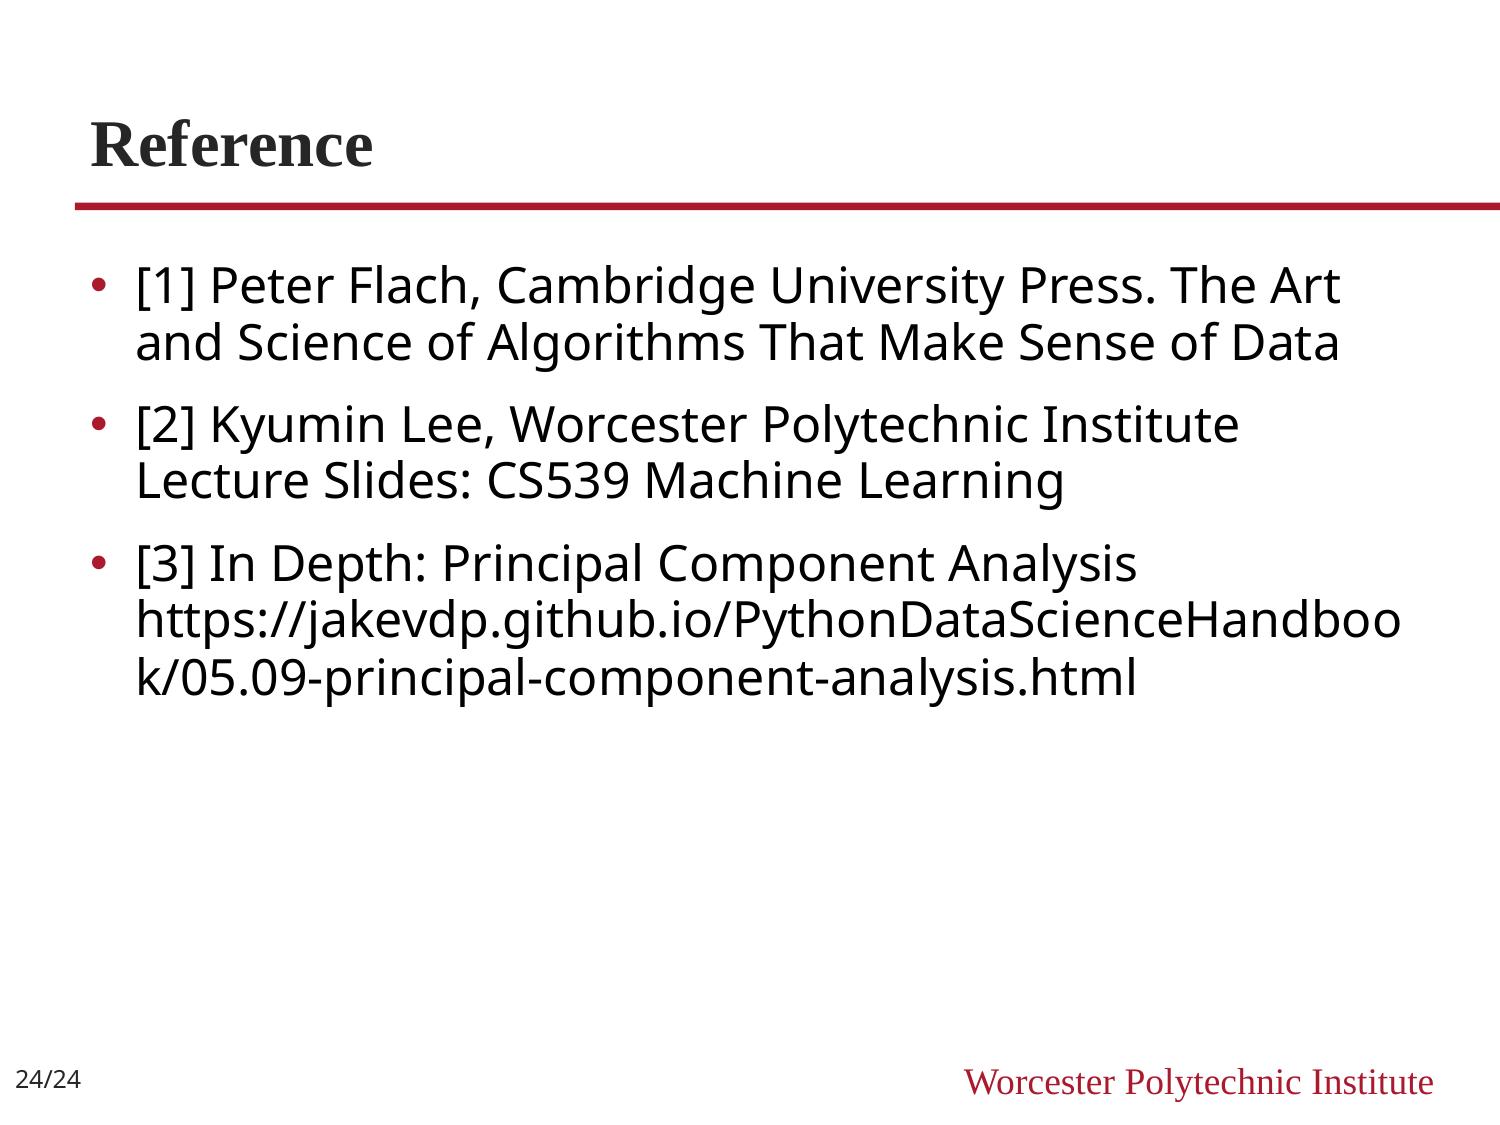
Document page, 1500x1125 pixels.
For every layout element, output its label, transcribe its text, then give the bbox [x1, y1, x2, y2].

slide_number 24/24 [0, 1047, 113, 1113]
list [1] Peter Flach, Cambridge University Press. The Art and Science of Algorithms That Make Sense of Data [2] Kyumin Lee, Worcester Polytechnic Institute Lecture Slides: CS539 Machine Learning [3] In Depth: Principal Component Analysis https://jakevdp.github.io/PythonDataScienceHandbook/05.09-principal-component-analysis.html [75, 249, 1425, 1013]
title Reference [75, 56, 1425, 188]
